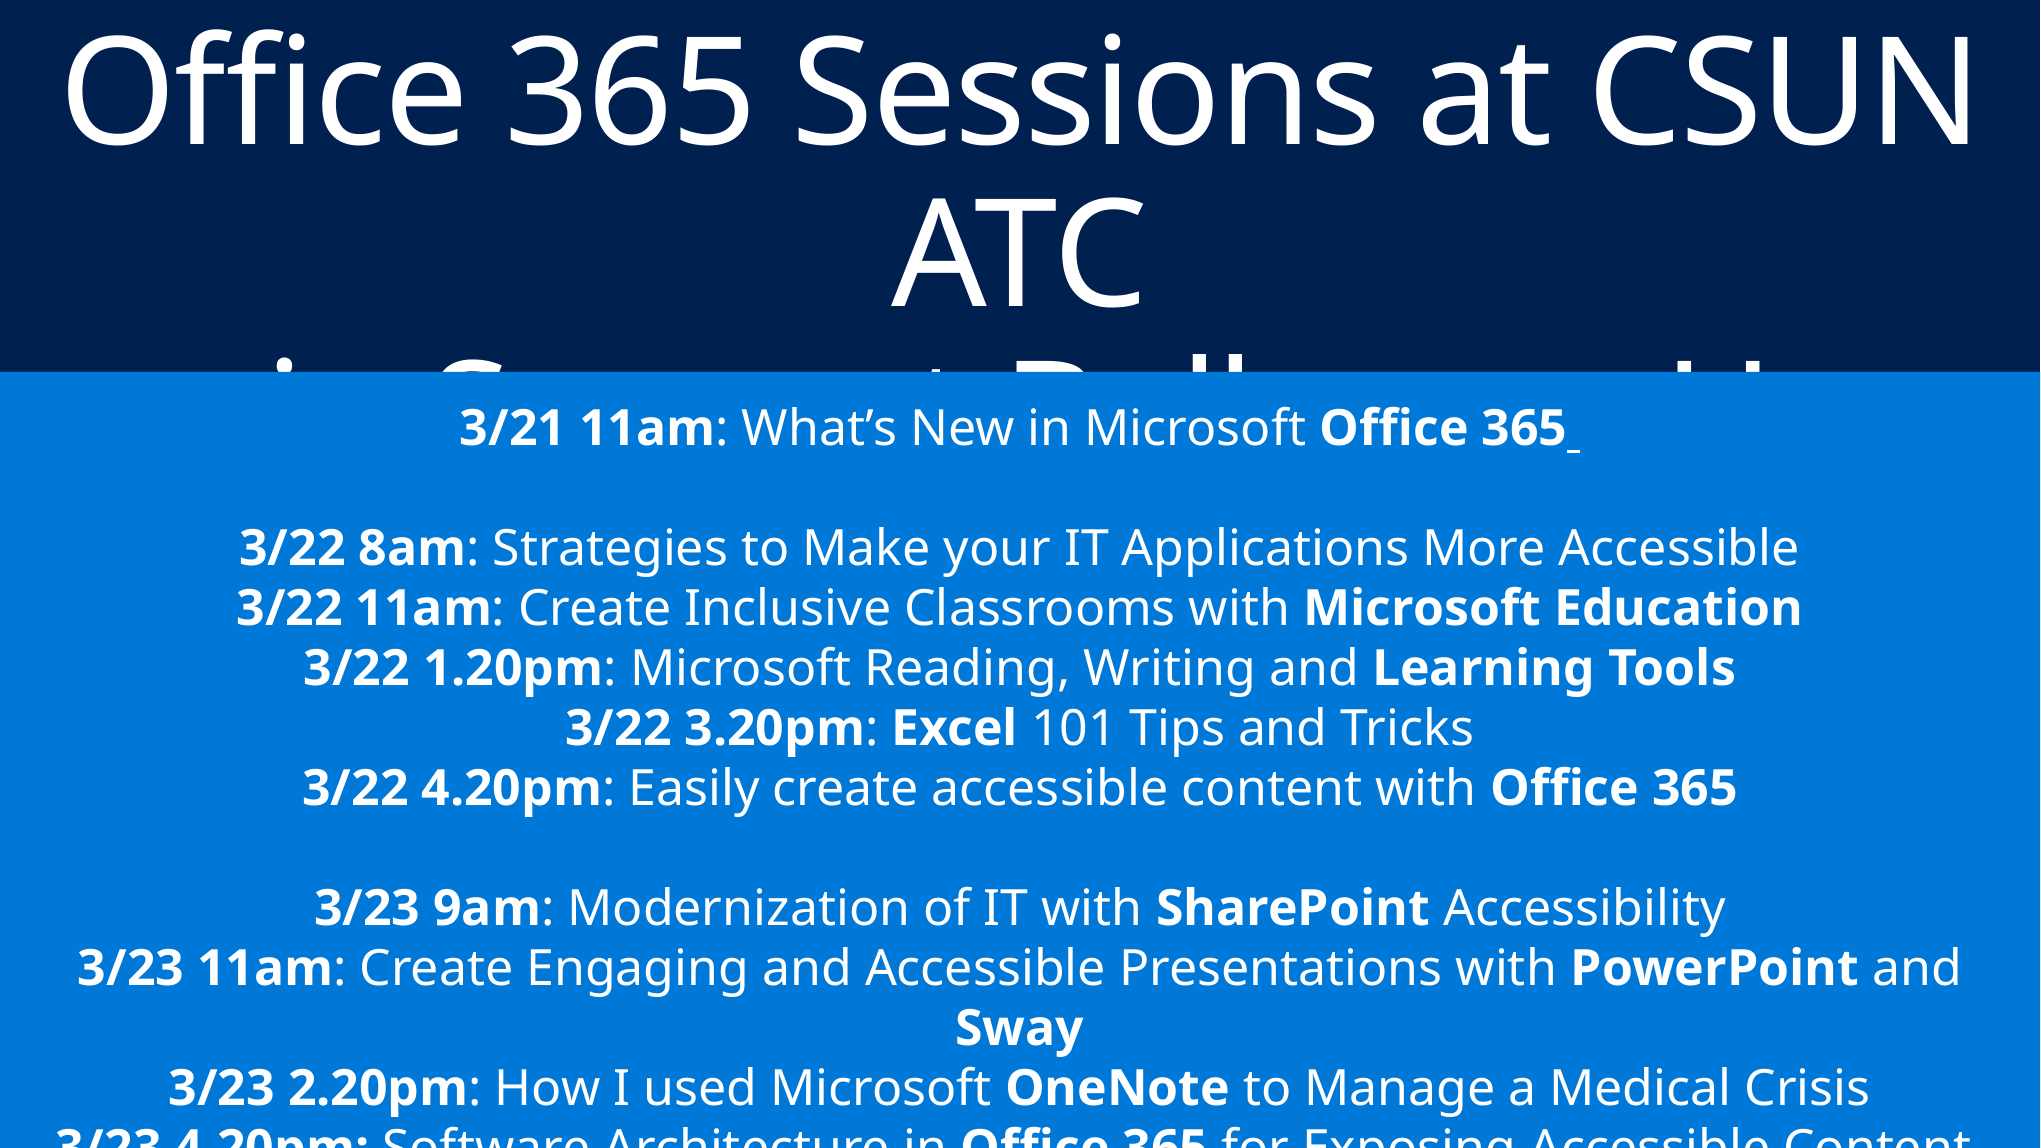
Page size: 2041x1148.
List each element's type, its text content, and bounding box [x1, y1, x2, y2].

title Office 365 Sessions at CSUN ATC in Seaport Ballroom H [0, 0, 2041, 358]
text_box 3/21 11am: What’s New in Microsoft Office 365 3/22 8am: Strategies to Make your IT Applications More Accessible 3/22 11am: Create Inclusive Classrooms with Microsoft Education 3/22 1.20pm: Microsoft Reading, Writing and Learning Tools 3/22 3.20pm: Excel 101 Tips and Tricks 3/22 4.20pm: Easily create accessible content with Office 365 3/23 9am: Modernization of IT with SharePoint Accessibility 3/23 11am: Create Engaging and Accessible Presentations with PowerPoint and Sway 3/23 2.20pm: How I used Microsoft OneNote to Manage a Medical Crisis 3/23 4.20pm: Software Architecture in Office 365 for Exposing Accessible Content [0, 371, 2041, 1148]
